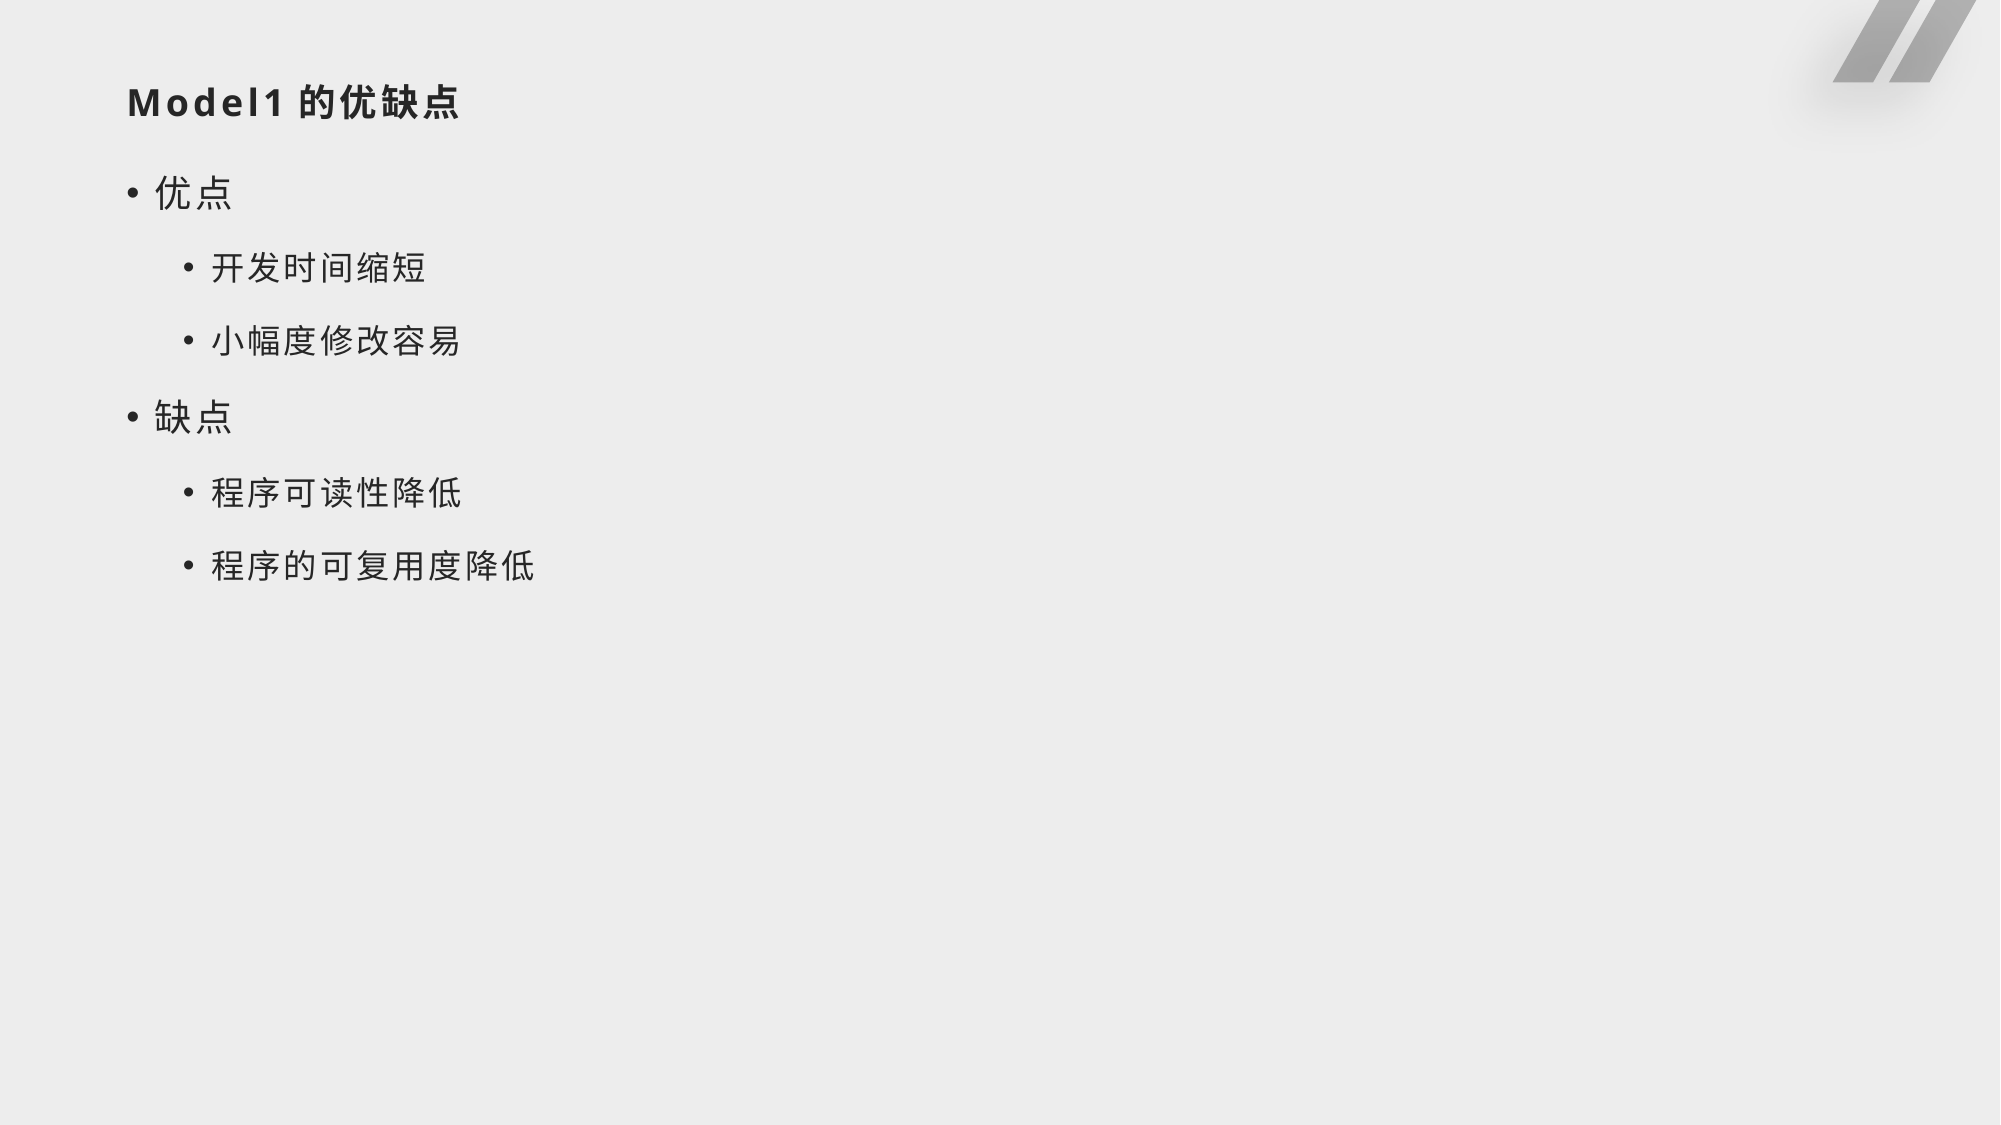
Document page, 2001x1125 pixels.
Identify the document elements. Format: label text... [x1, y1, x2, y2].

list 优点 开发时间缩短 小幅度修改容易 缺点 程序可读性降低 程序的可复用度降低 [109, 156, 1891, 1041]
title Model1的优缺点 [109, 72, 1891, 146]
